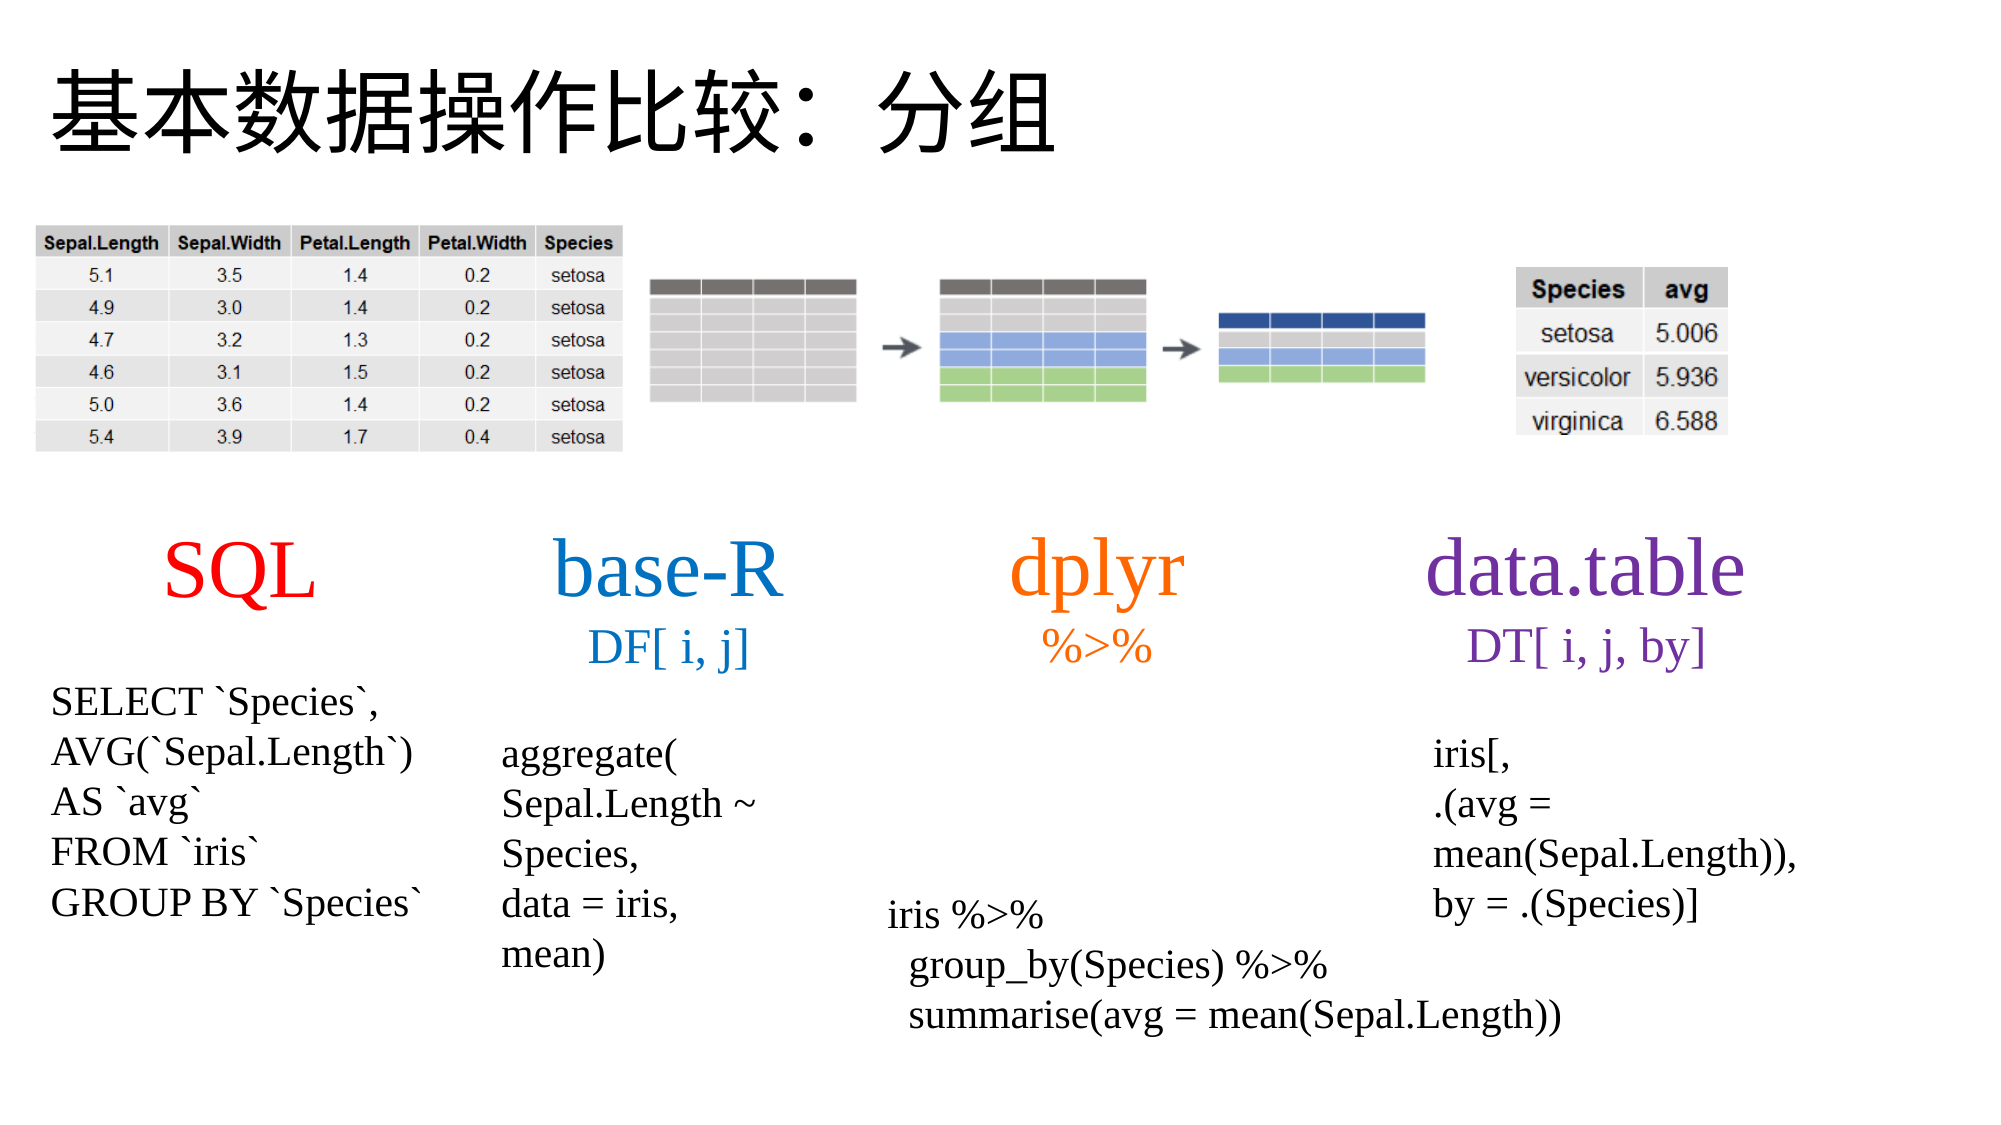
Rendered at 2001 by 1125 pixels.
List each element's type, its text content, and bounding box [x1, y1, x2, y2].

text_box aggregate( Sepal.Length ~ Species, data = iris, mean) [486, 718, 914, 984]
text_box iris[, .(avg = mean(Sepal.Length)), by = .(Species)] [1418, 718, 1935, 934]
text_box base-R DF[ i, j] [525, 506, 814, 681]
text_box iris %>% group_by(Species) %>% summarise(avg = mean(Sepal.Length)) [872, 779, 1641, 1044]
picture [34, 221, 623, 459]
text_box dplyr %>% [977, 504, 1218, 680]
picture [645, 274, 1431, 409]
picture [1516, 267, 1728, 435]
text_box SQL [120, 506, 362, 621]
title 基本数据操作比较：分组 [34, 7, 1760, 226]
text_box SELECT `Species`, AVG(`Sepal.Length`) AS `avg` FROM `iris` GROUP BY `Species` [35, 666, 446, 932]
text_box data.table DT[ i, j, by] [1382, 504, 1791, 680]
